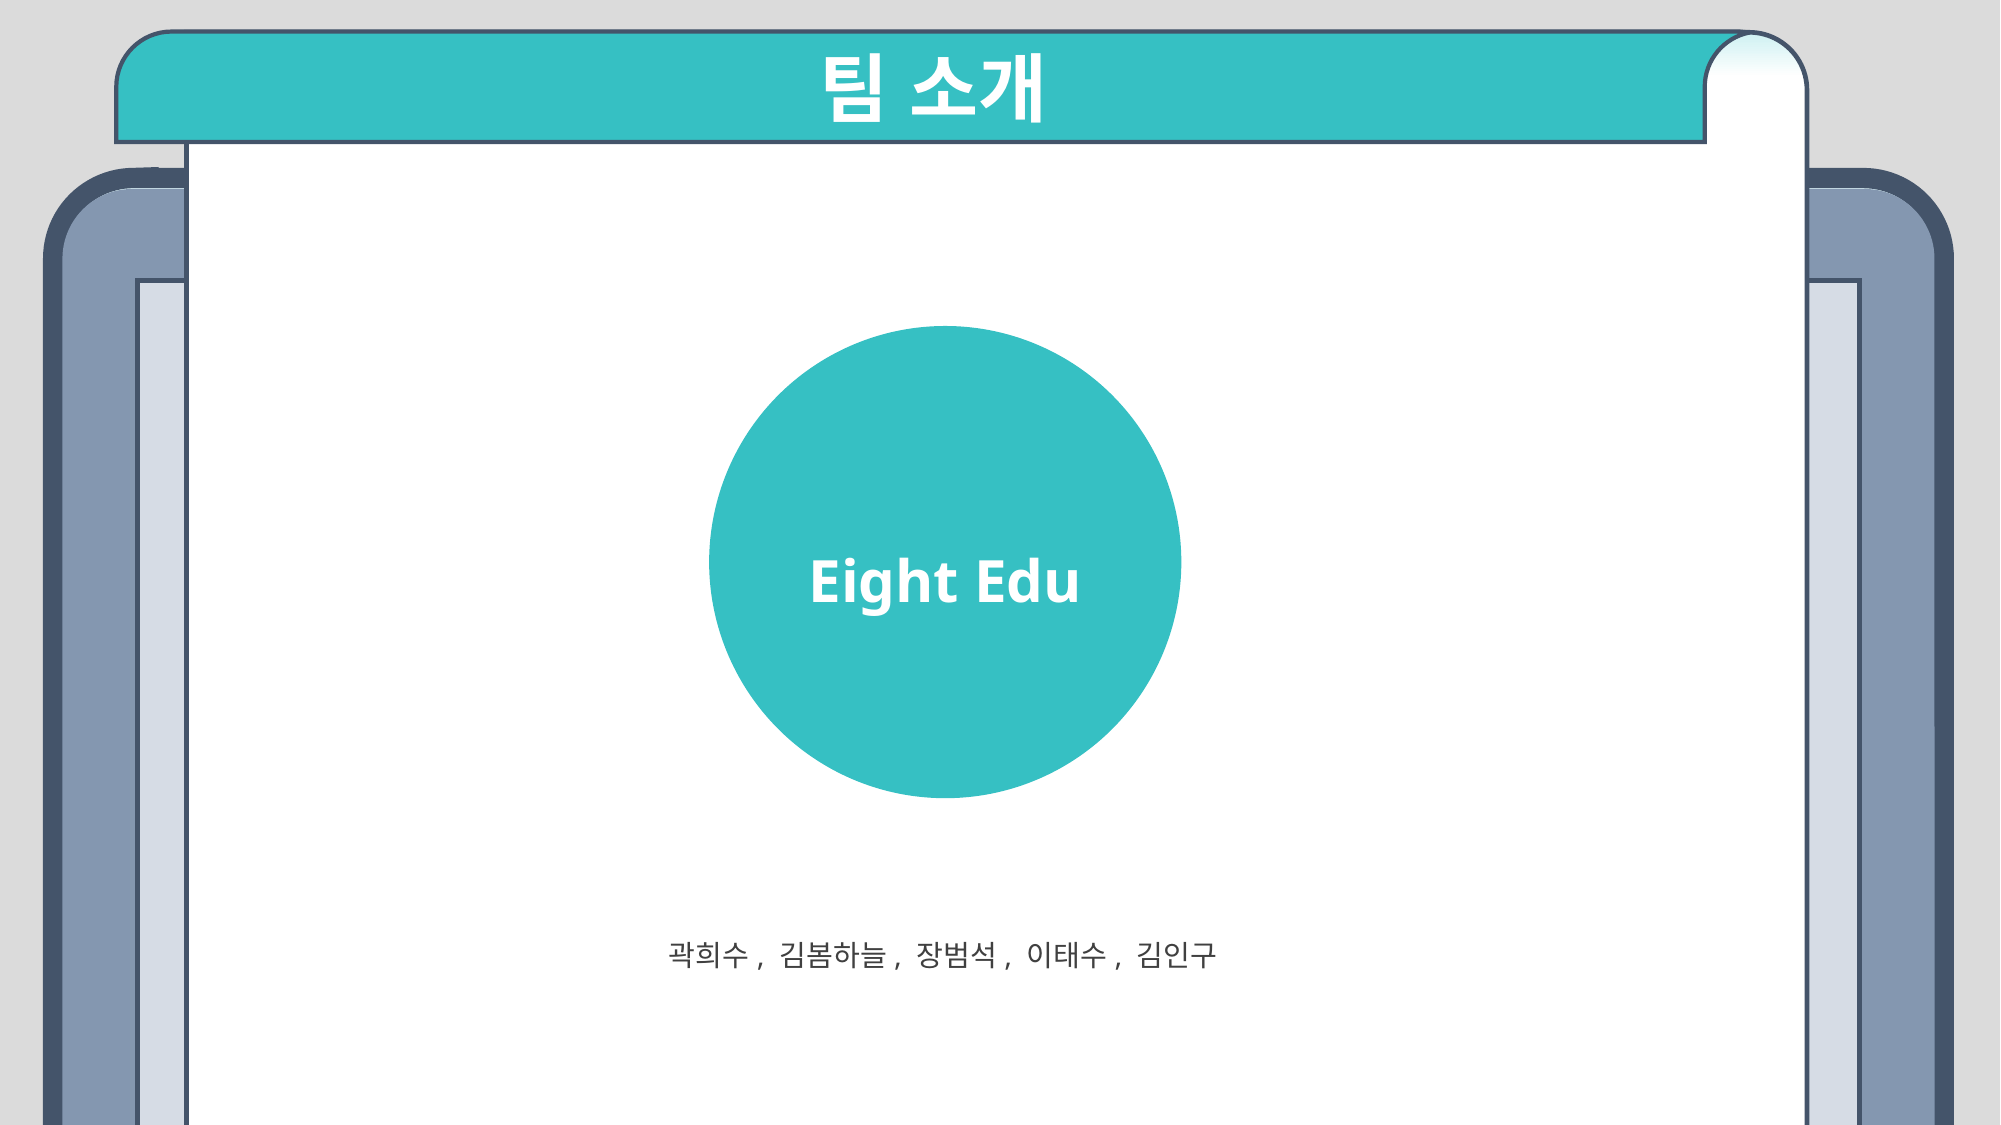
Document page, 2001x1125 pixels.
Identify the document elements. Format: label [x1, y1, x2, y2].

text_box [116, 31, 1807, 1125]
text_box [53, 178, 116, 1125]
text_box [1807, 178, 1944, 1125]
